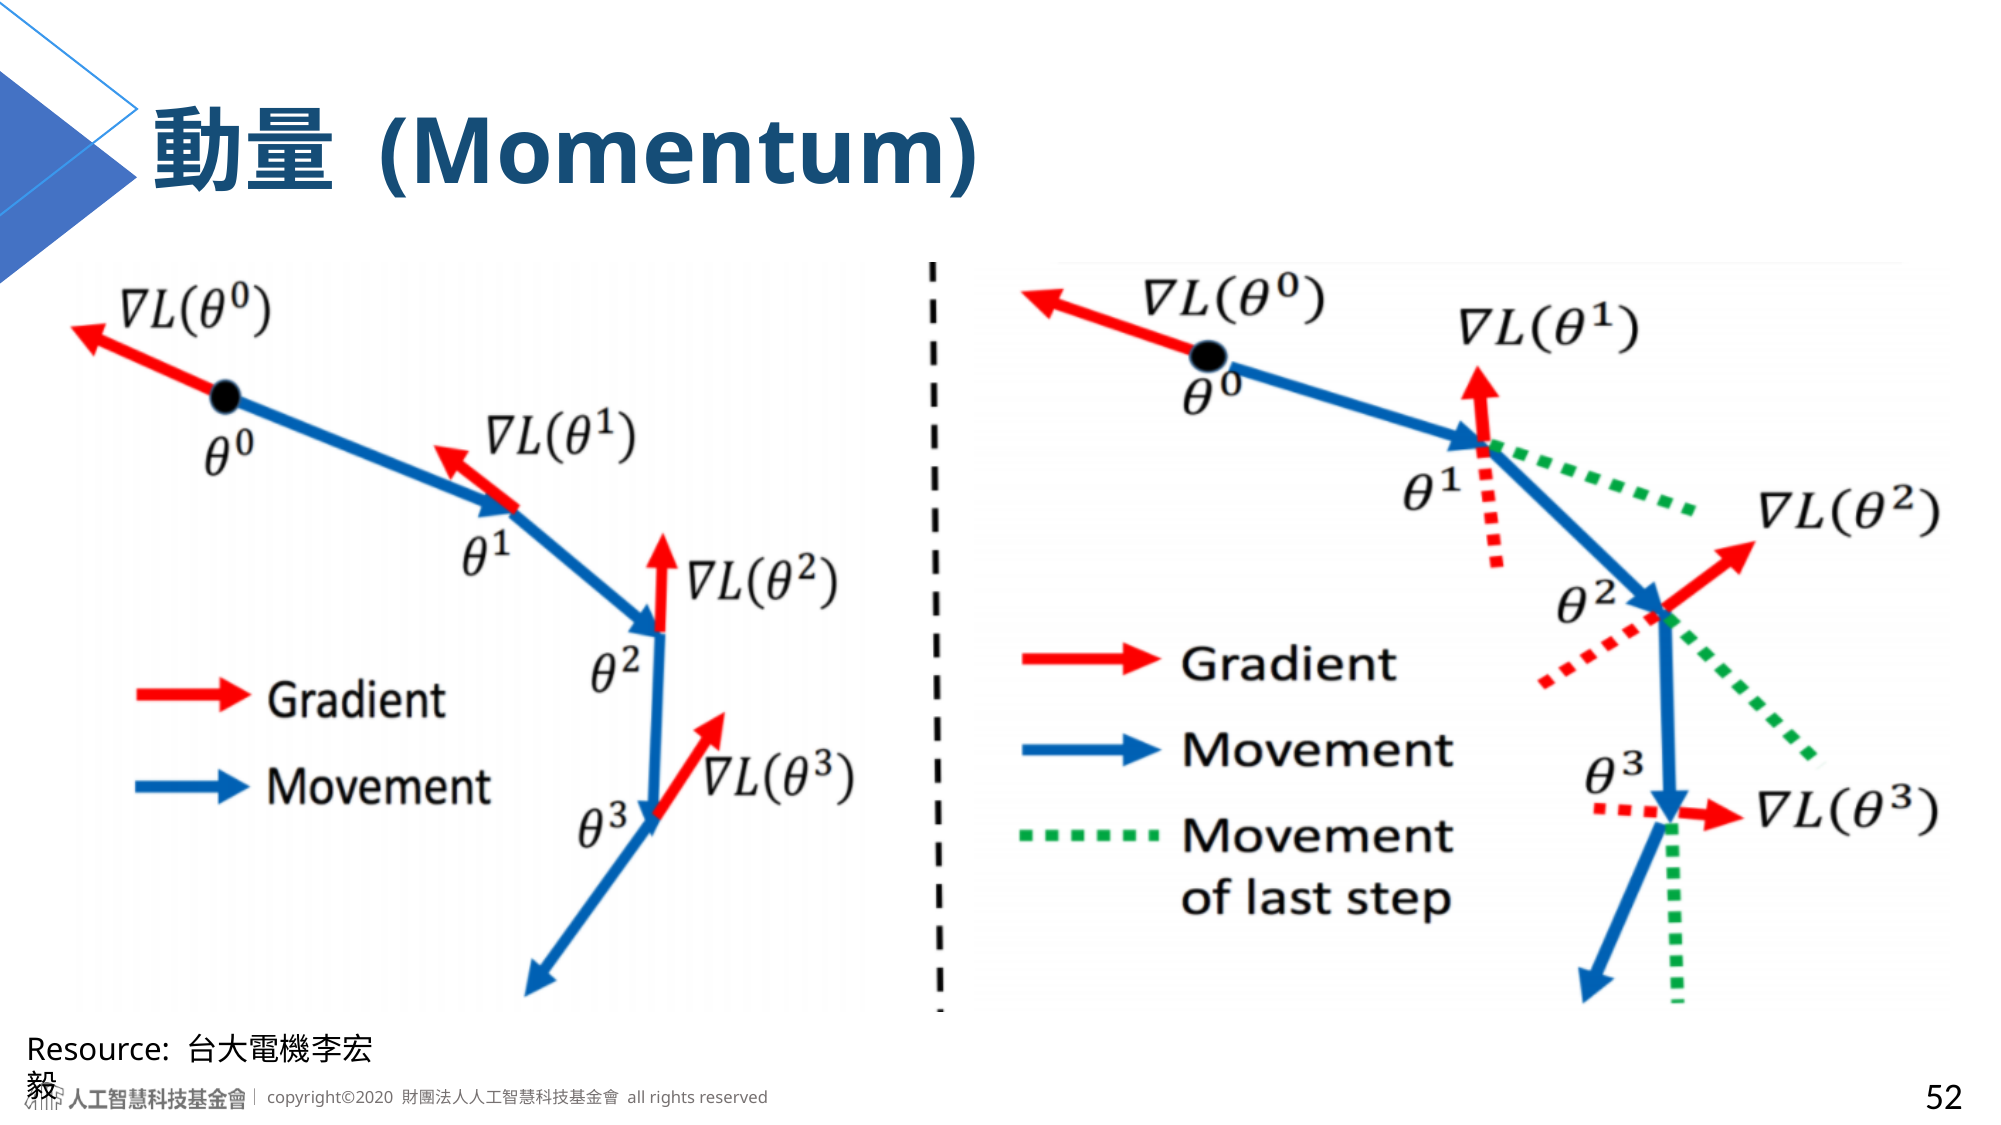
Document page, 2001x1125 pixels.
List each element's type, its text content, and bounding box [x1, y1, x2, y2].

picture [62, 262, 1950, 1012]
text_box 52 [1910, 1064, 1981, 1125]
title 動量 (Momentum) [137, 45, 1937, 262]
text_box Resource: 台大電機李宏毅 [11, 1021, 418, 1112]
